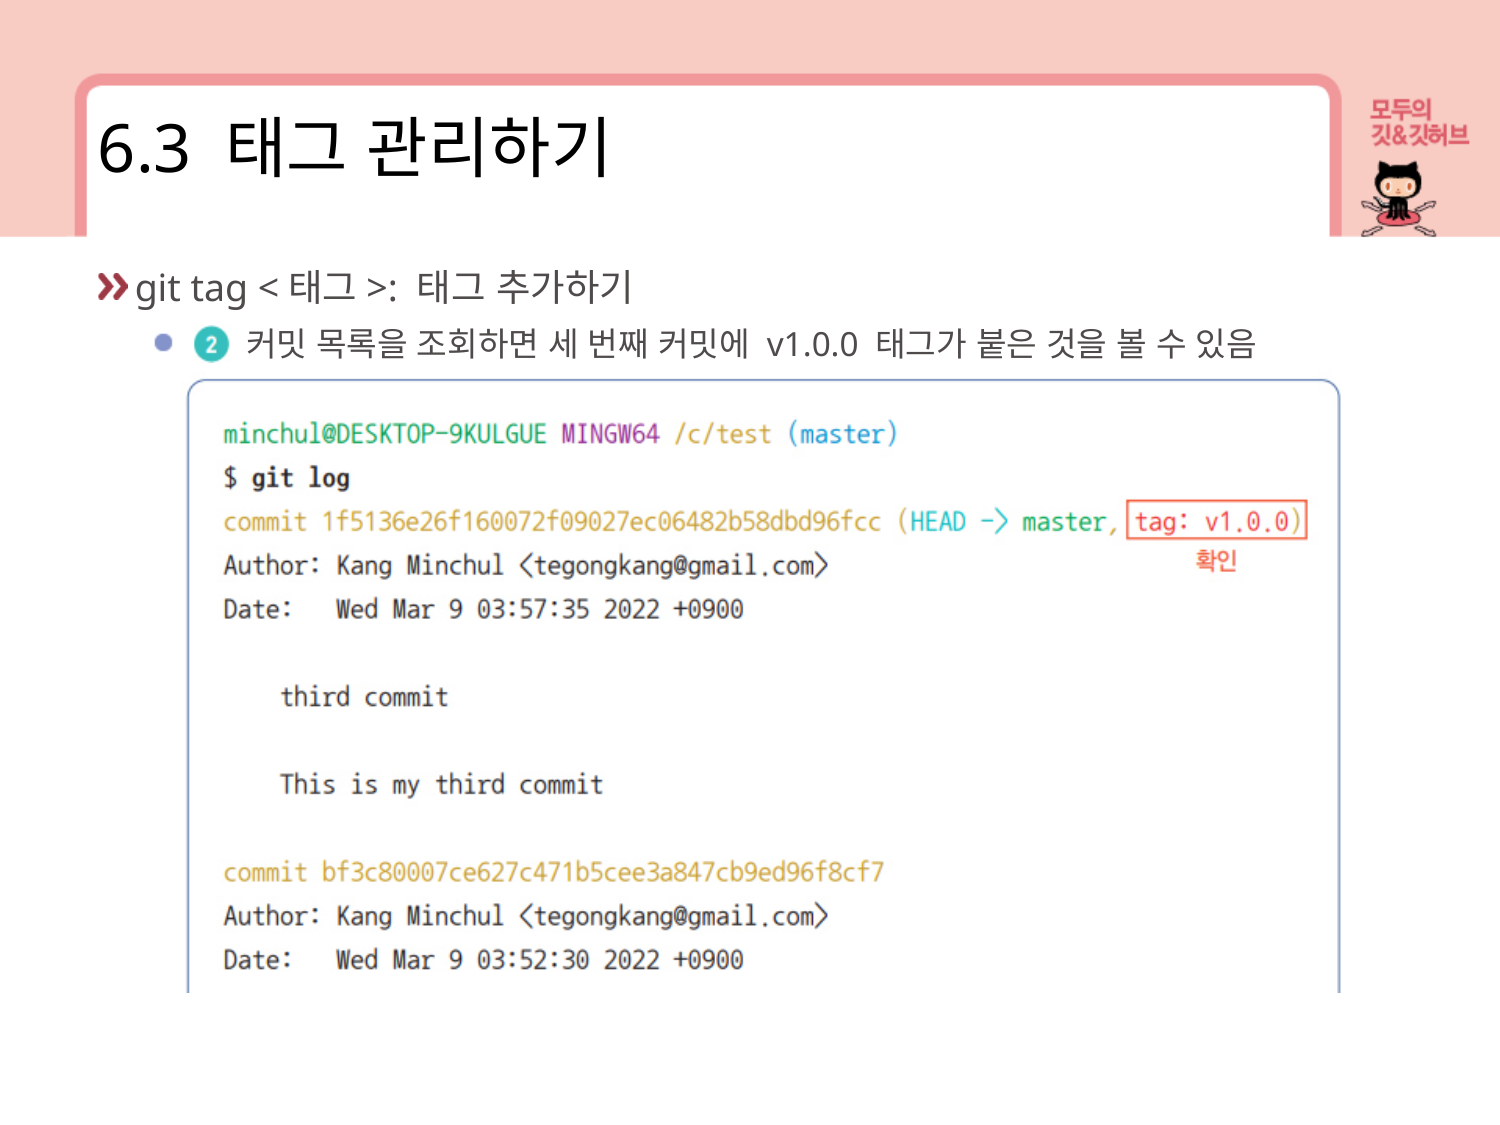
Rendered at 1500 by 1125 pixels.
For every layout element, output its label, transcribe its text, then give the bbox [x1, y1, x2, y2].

text_box git tag <태그>: 태그 추가하기 커밋 목록을 조회하면 세 번째 커밋에 v1.0.0 태그가 붙은 것을 볼 수 있음 [82, 252, 1413, 1067]
text_box 6.3 태그 관리하기 [82, 61, 1413, 193]
picture [0, 0, 1500, 1125]
